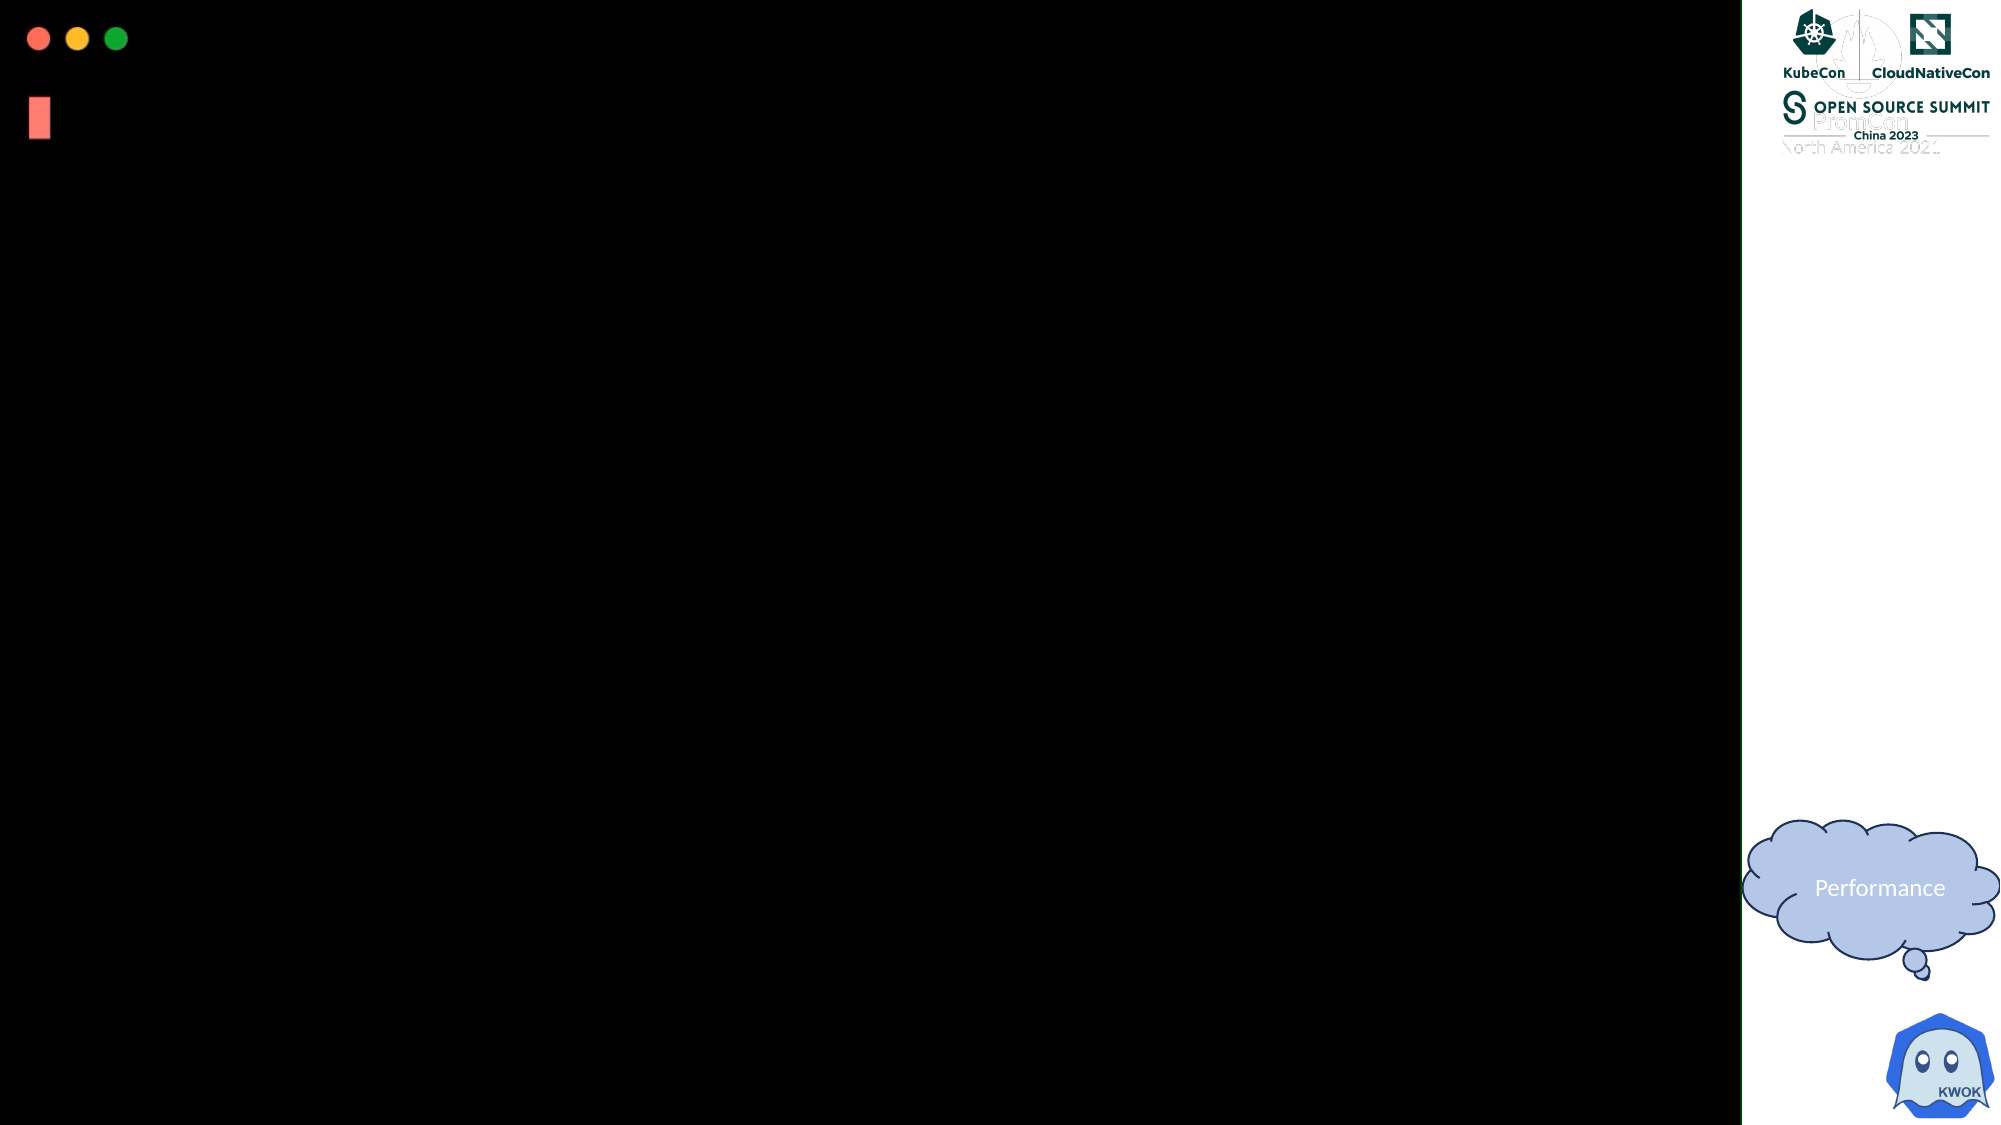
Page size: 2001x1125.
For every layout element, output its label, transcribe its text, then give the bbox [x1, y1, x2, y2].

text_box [0, 0, 1743, 1125]
picture [1881, 1006, 2000, 1125]
picture [1778, 8, 1993, 157]
text_box Performance [1743, 819, 2000, 982]
